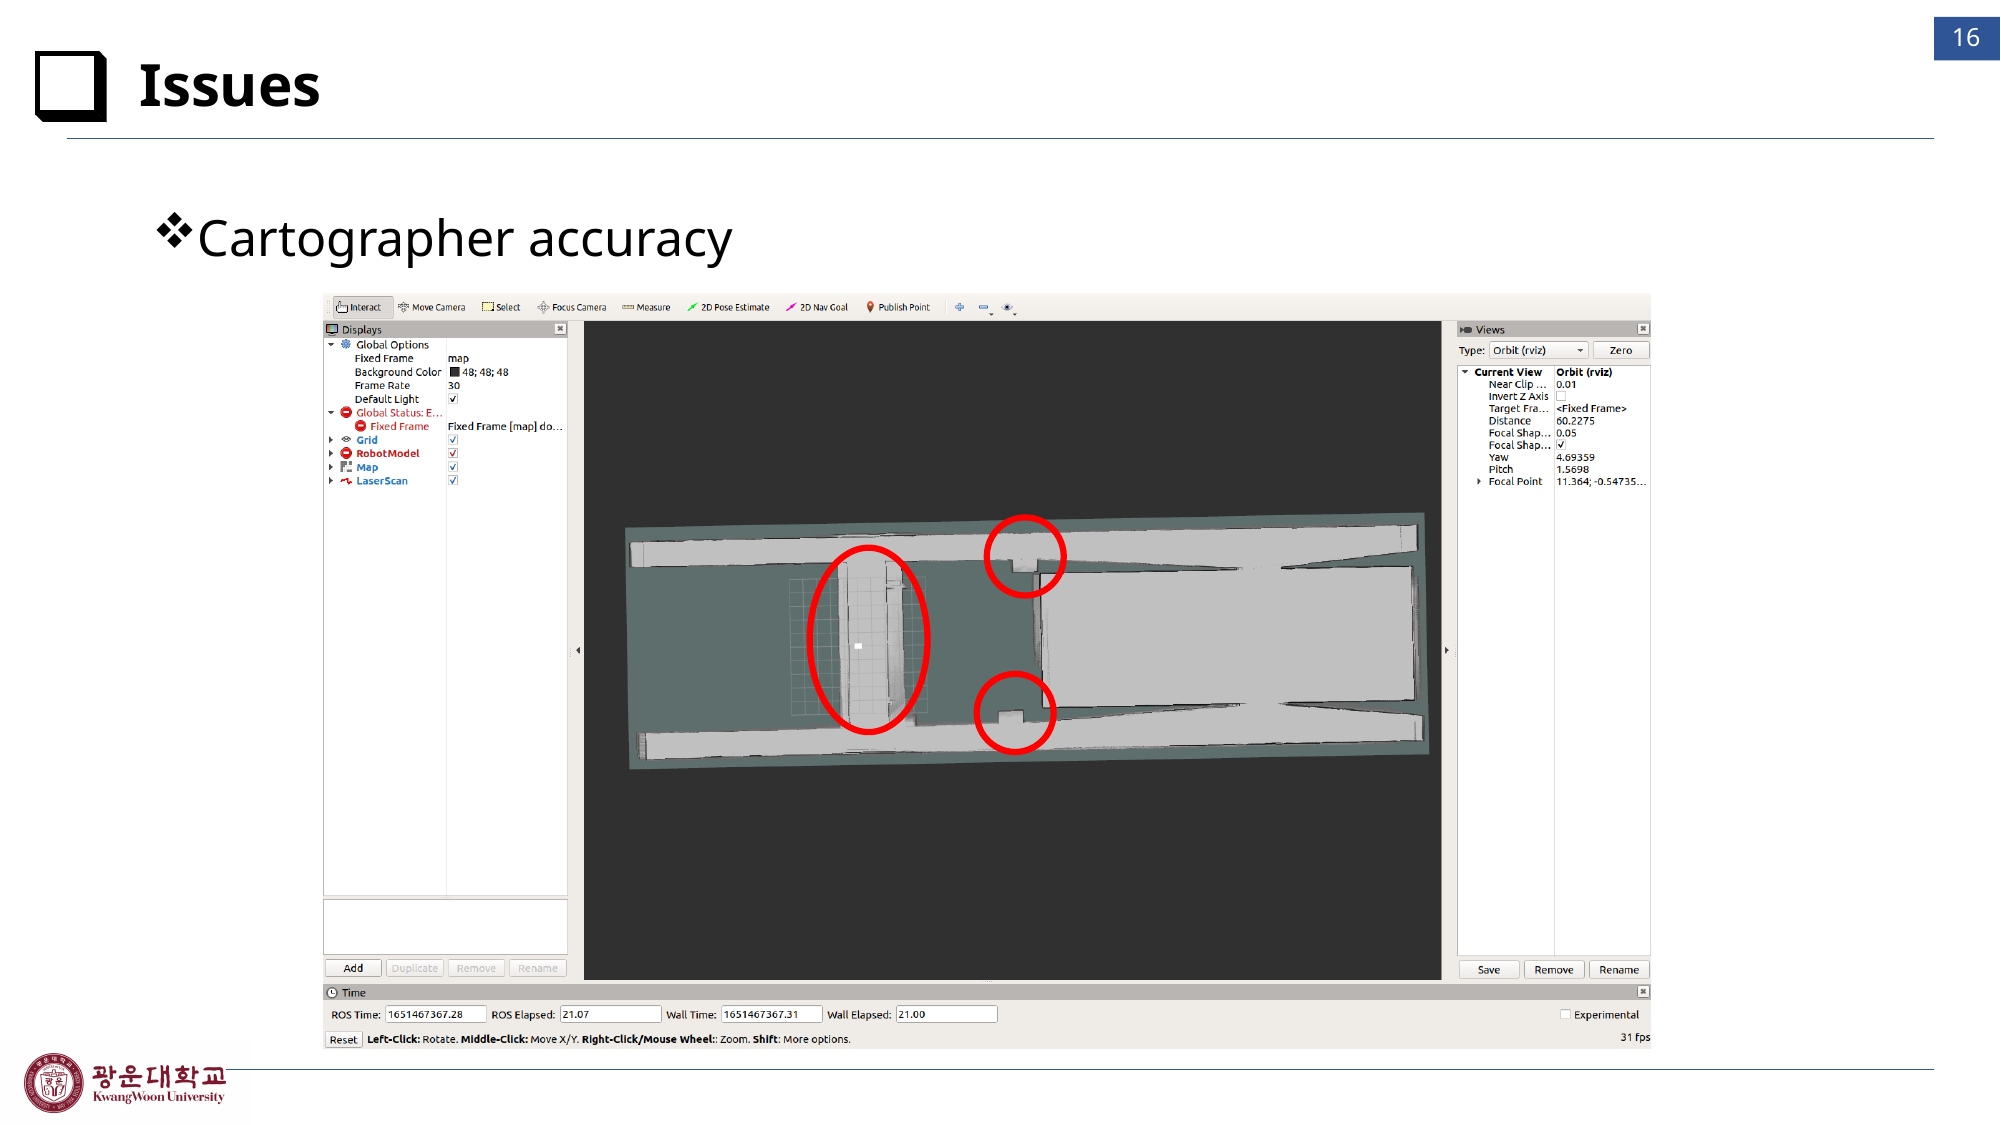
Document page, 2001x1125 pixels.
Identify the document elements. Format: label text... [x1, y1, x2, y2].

title Issues [124, 42, 1850, 132]
slide_number 15 [1932, 0, 2000, 78]
picture [323, 293, 1651, 1049]
picture [0, 1041, 250, 1125]
list Cartographer accuracy [137, 205, 1863, 920]
